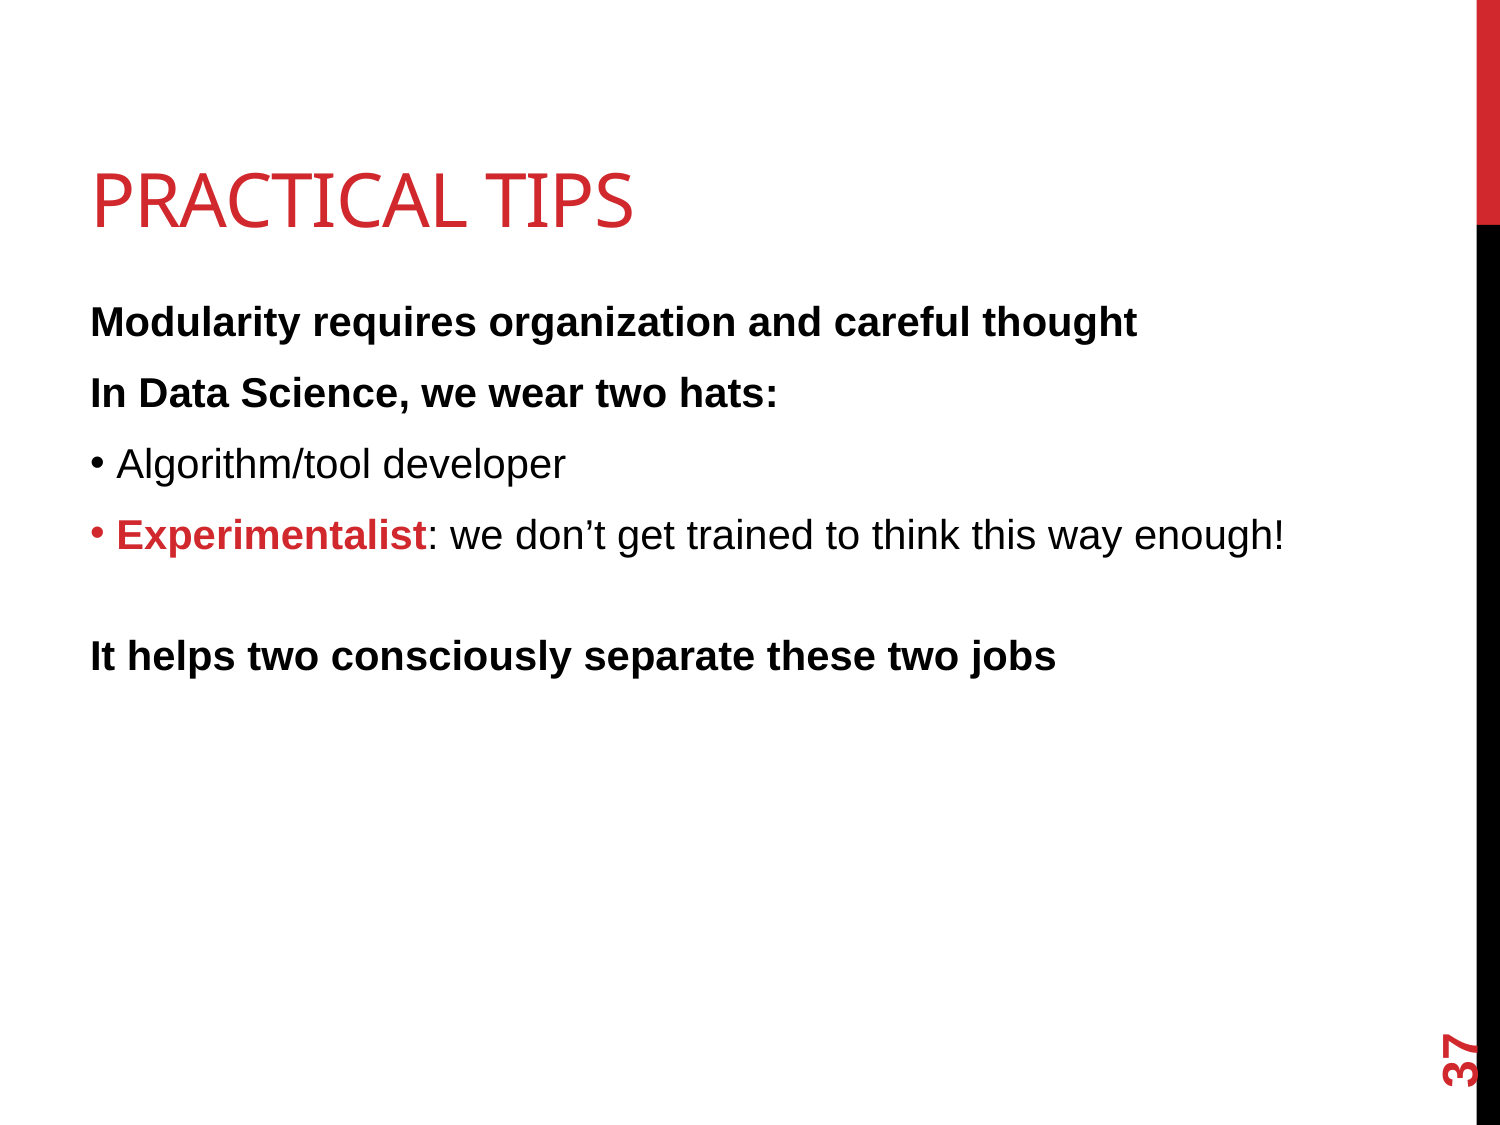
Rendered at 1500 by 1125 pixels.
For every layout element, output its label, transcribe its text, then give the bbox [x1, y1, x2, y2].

title Practical Tips [75, 25, 1025, 250]
list Modularity requires organization and careful thought In Data Science, we wear two hats: Algorithm/tool developer Experimentalist: we don’t get trained to think this way enough! It helps two consciously separate these two jobs [75, 287, 1325, 1005]
slide_number 37 [1427, 887, 1488, 1104]
